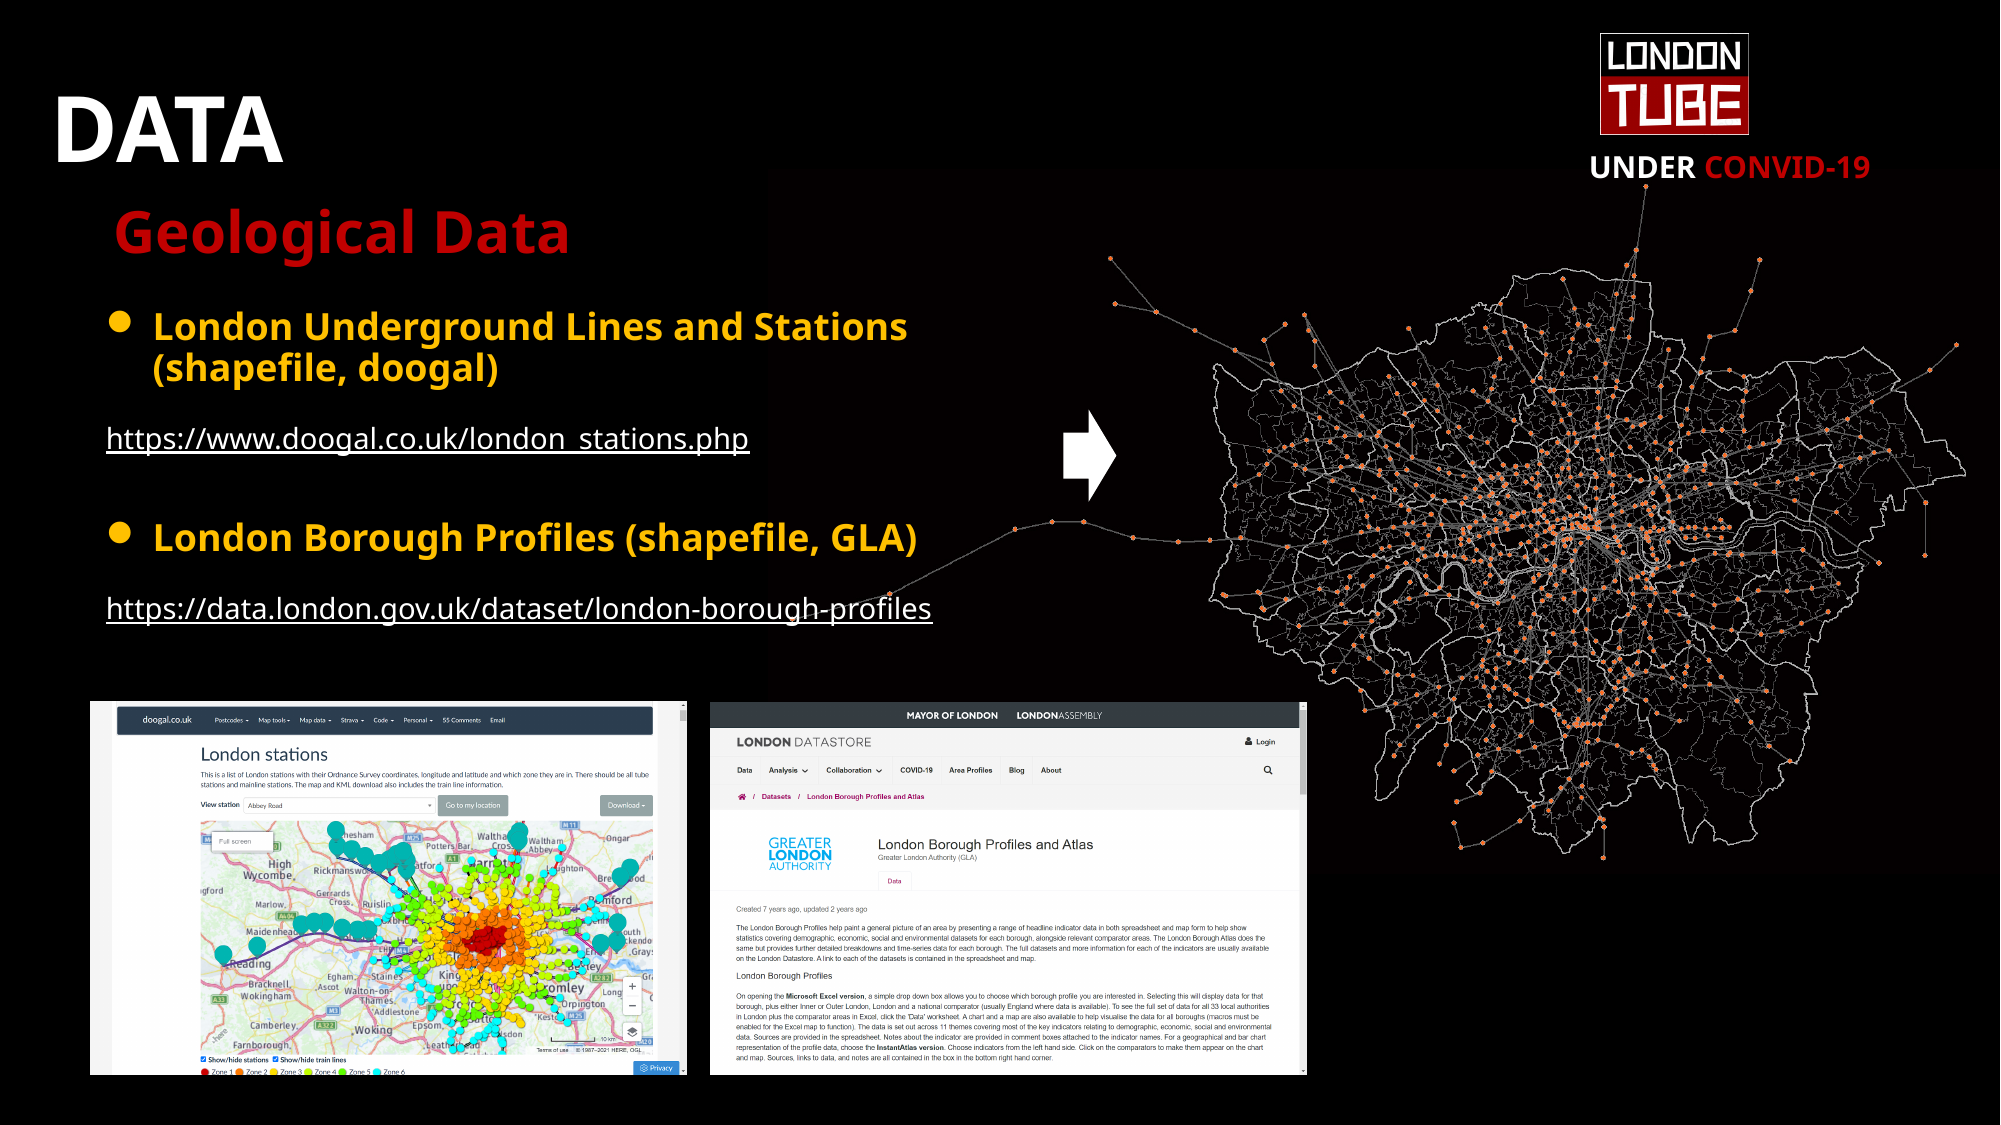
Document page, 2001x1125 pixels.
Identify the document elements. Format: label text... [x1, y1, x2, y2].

text_box London Underground Lines and Stations (shapefile, doogal) https://www.doogal.co.uk/london_stations.php London Borough Profiles (shapefile, GLA) https://data.london.gov.uk/dataset/london-borough-profiles [90, 300, 768, 641]
text_box Geological Data [98, 242, 768, 300]
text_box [90, 701, 1307, 1075]
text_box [768, 169, 2000, 874]
text_box DATA [35, 24, 1761, 242]
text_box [1573, 33, 1924, 203]
